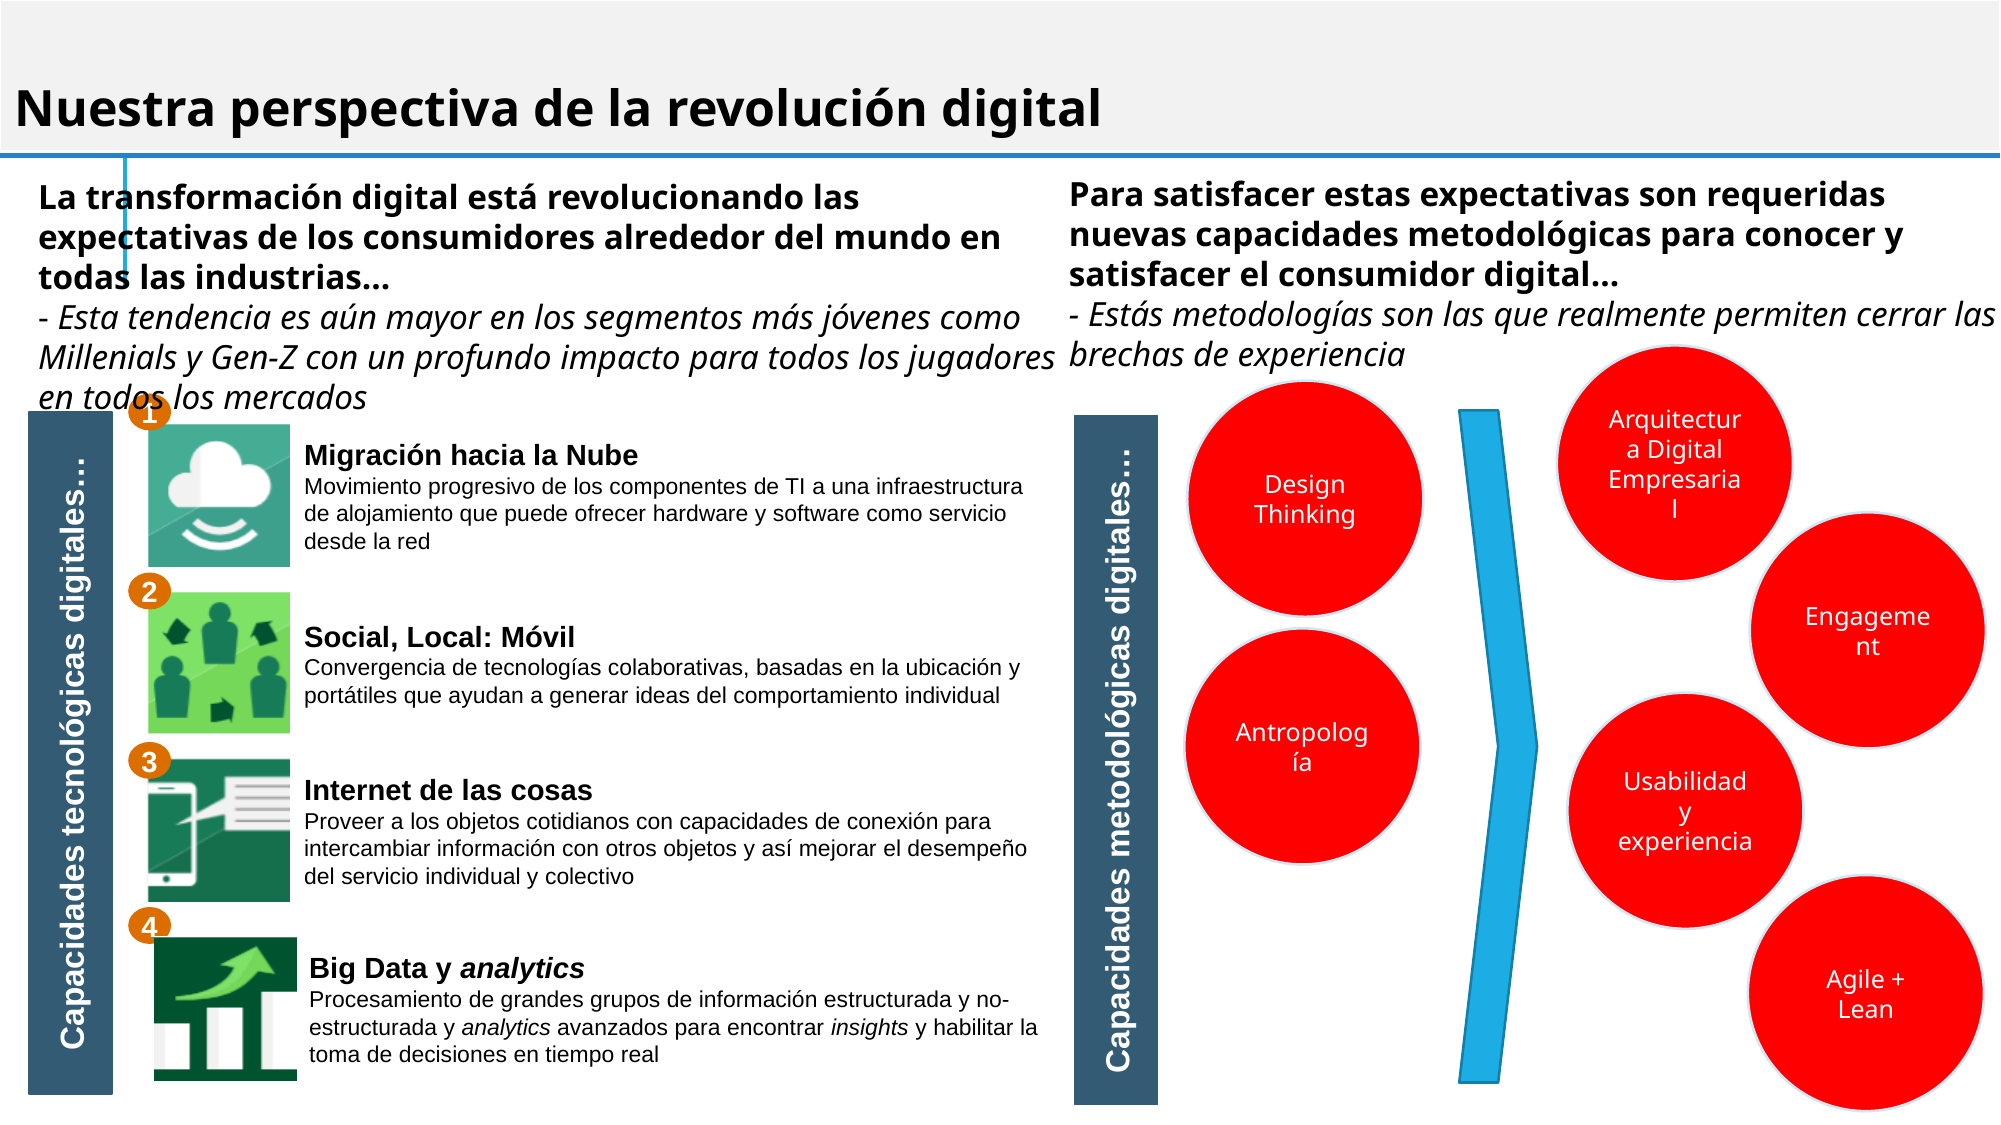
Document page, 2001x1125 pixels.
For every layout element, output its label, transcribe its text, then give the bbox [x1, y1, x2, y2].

text_box Design Thinking [1185, 379, 1425, 619]
text_box Agile + Lean [1746, 873, 1986, 1113]
text_box Engagement [1748, 510, 1988, 750]
text_box Antropología [1182, 626, 1422, 866]
text_box 4 [128, 908, 171, 943]
picture [147, 590, 291, 735]
text_box 3 [128, 742, 169, 776]
text_box Social, Local: Móvil Convergencia de tecnologías colaborativas, basadas en la ubicación y portátiles que ayudan a generar ideas del comportamiento individual [295, 590, 1039, 736]
text_box Big Data y analytics Procesamiento de grandes grupos de información estructurada y no-estructurada y analytics avanzados para encontrar insights y habilitar la toma de decisiones en tiempo real [301, 935, 1045, 1081]
text_box Capacidades tecnológicas digitales… [28, 424, 113, 1096]
text_box Migración hacia la Nube Movimiento progresivo de los componentes de TI a una infraestructura de alojamiento que puede ofrecer hardware y software como servicio desde la red [296, 424, 1039, 568]
text_box [1457, 409, 1539, 1084]
picture [147, 758, 290, 903]
text_box 2 [128, 573, 169, 607]
picture [154, 936, 298, 1081]
text_box La transformación digital está revolucionando las expectativas de los consumidores alrededor del mundo en todas las industrias… - Esta tendencia es aún mayor en los segmentos más jóvenes como Millenials y Gen-Z con un profundo impacto para todos los jugadores en todos los mercados [23, 168, 1080, 424]
text_box Internet de las cosas Proveer a los objetos cotidianos con capacidades de conexión para intercambiar información con otros objetos y así mejorar el desempeño del servicio individual y colectivo [294, 757, 1039, 903]
text_box Capacidades metodológicas digitales… [1073, 415, 1159, 1106]
picture [147, 422, 290, 567]
text_box Nuestra perspectiva de la revolución digital [0, 0, 2000, 153]
text_box Para satisfacer estas expectativas son requeridas nuevas capacidades metodológicas para conocer y satisfacer el consumidor digital… - Estás metodologías son las que realmente permiten cerrar las brechas de experiencia [1054, 165, 2000, 380]
text_box Usabilidad y experiencia [1566, 691, 1805, 931]
text_box Arquitectura Digital Empresarial [1555, 344, 1795, 583]
